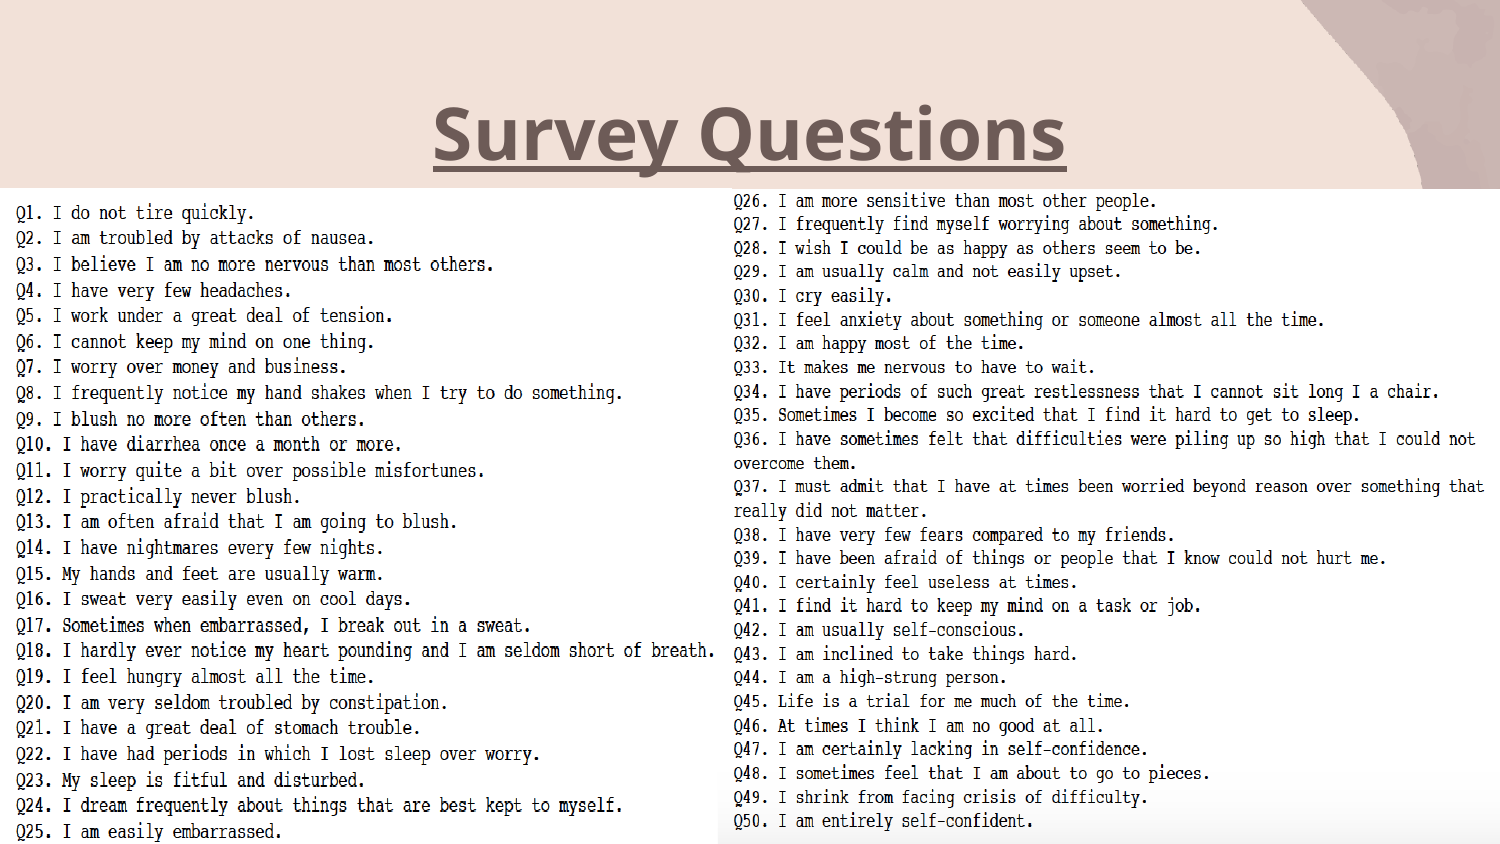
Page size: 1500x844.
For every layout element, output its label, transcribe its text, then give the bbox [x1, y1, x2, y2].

title Survey Questions [118, 72, 1382, 167]
picture [0, 0, 1500, 844]
